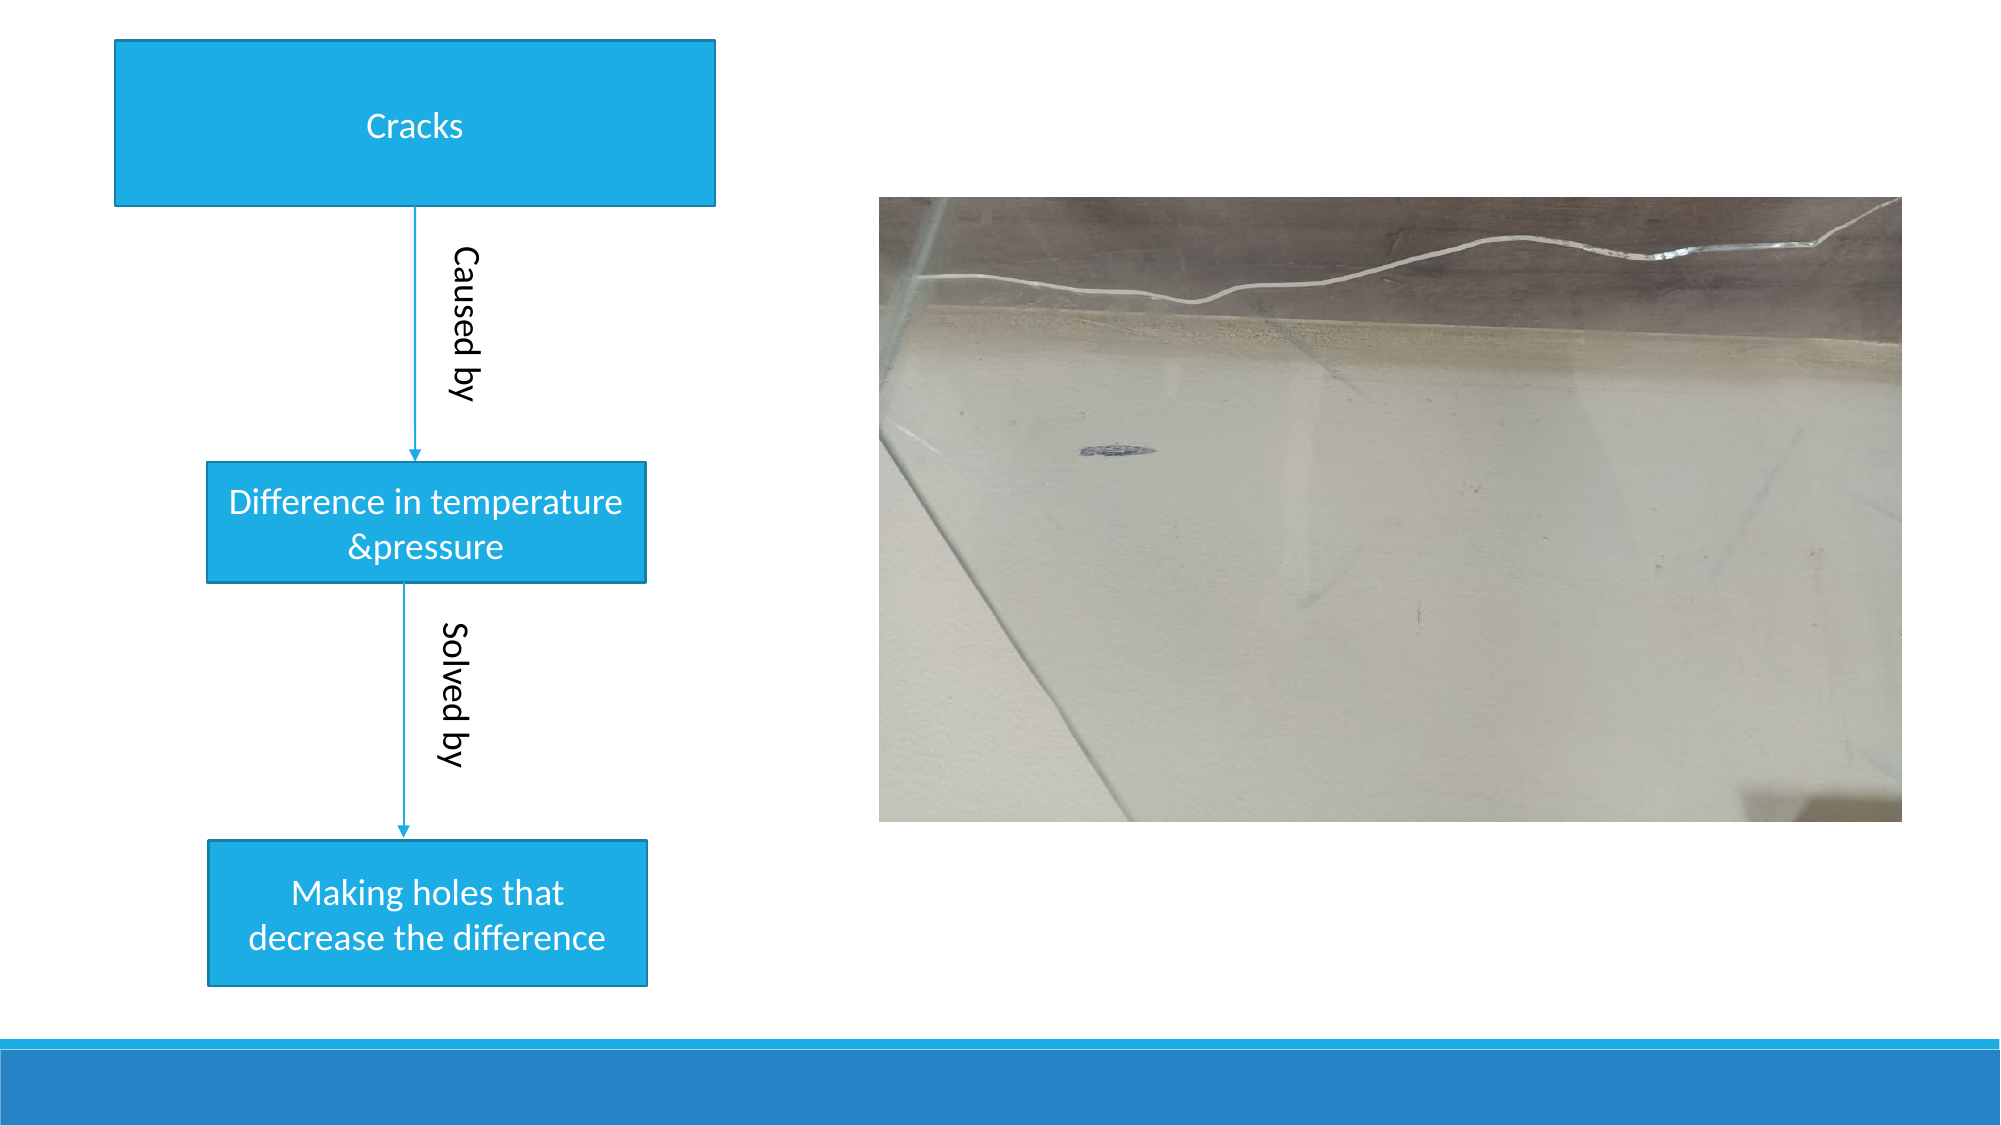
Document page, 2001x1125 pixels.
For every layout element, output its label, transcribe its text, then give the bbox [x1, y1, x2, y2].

text_box Making holes that decrease the difference [207, 839, 648, 987]
text_box Difference in temperature &pressure [206, 461, 647, 584]
text_box Cracks [114, 39, 716, 207]
picture [879, 197, 1903, 822]
text_box Solved by [428, 607, 489, 812]
text_box Caused by [439, 231, 500, 436]
